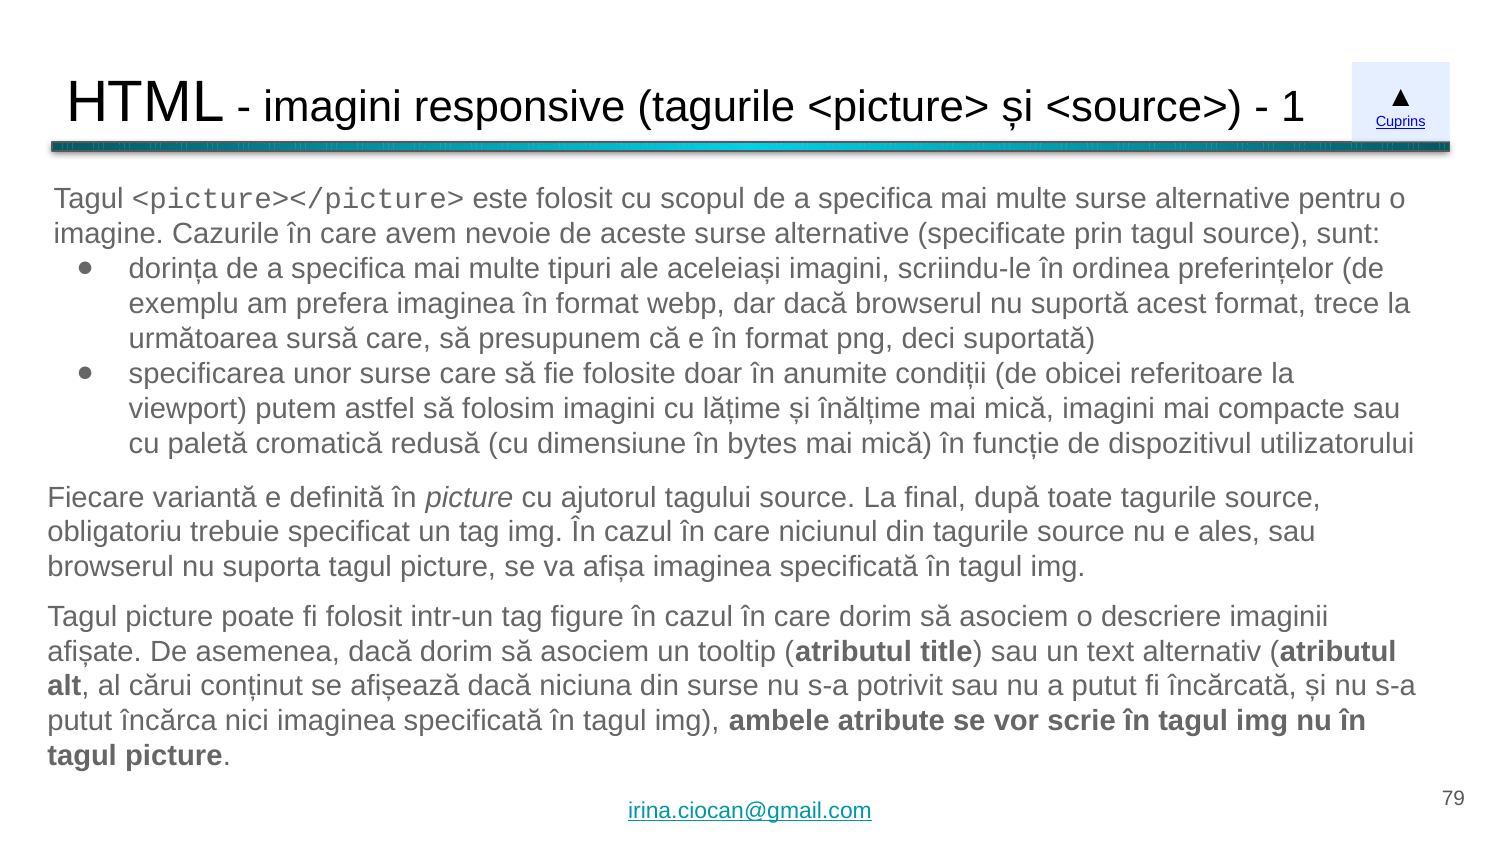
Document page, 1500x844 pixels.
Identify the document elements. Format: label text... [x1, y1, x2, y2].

text_box [51, 141, 1450, 151]
text_box Tagul picture poate fi folosit intr-un tag figure în cazul în care dorim să asociem o descriere imaginii afișate. De asemenea, dacă dorim să asociem un tooltip (atributul title) sau un text alternativ (atributul alt, al cărui conținut se afișează dacă niciuna din surse nu s-a potrivit sau nu a putut fi încărcată, și nu s-a putut încărca nici imaginea specificată în tagul img), ambele atribute se vor scrie în tagul img nu în tagul picture. [32, 598, 1443, 787]
text_box ▲ Cuprins [1351, 62, 1450, 142]
slide_number ‹#› [1389, 764, 1480, 830]
title HTML - imagini responsive (tagurile <picture> și <source>) - 1 [51, 48, 1449, 139]
text_box irina.ciocan@gmail.com [613, 795, 889, 837]
text_box Tagul <picture></picture> este folosit cu scopul de a specifica mai multe surse alternative pentru o imagine. Cazurile în care avem nevoie de aceste surse alternative (specificate prin tagul source), sunt: dorința de a specifica mai multe tipuri ale aceleiași imagini, scriindu-le în ordinea preferințelor (de exemplu am prefera imaginea în format webp, dar dacă browserul nu suportă acest format, trece la următoarea sursă care, să presupunem că e în format png, deci suportată) specificarea unor surse care să fie folosite doar în anumite condiții (de obicei referitoare la viewport) putem astfel să folosim imagini cu lățime și înălțime mai mică, imagini mai compacte sau cu paletă cromatică redusă (cu dimensiune în bytes mai mică) în funcție de dispozitivul utilizatorului [38, 164, 1437, 462]
text_box Fiecare variantă e definită în picture cu ajutorul tagului source. La final, după toate tagurile source, obligatoriu trebuie specificat un tag img. În cazul în care niciunul din tagurile source nu e ales, sau browserul nu suporta tagul picture, se va afișa imaginea specificată în tagul img. [32, 462, 1449, 598]
